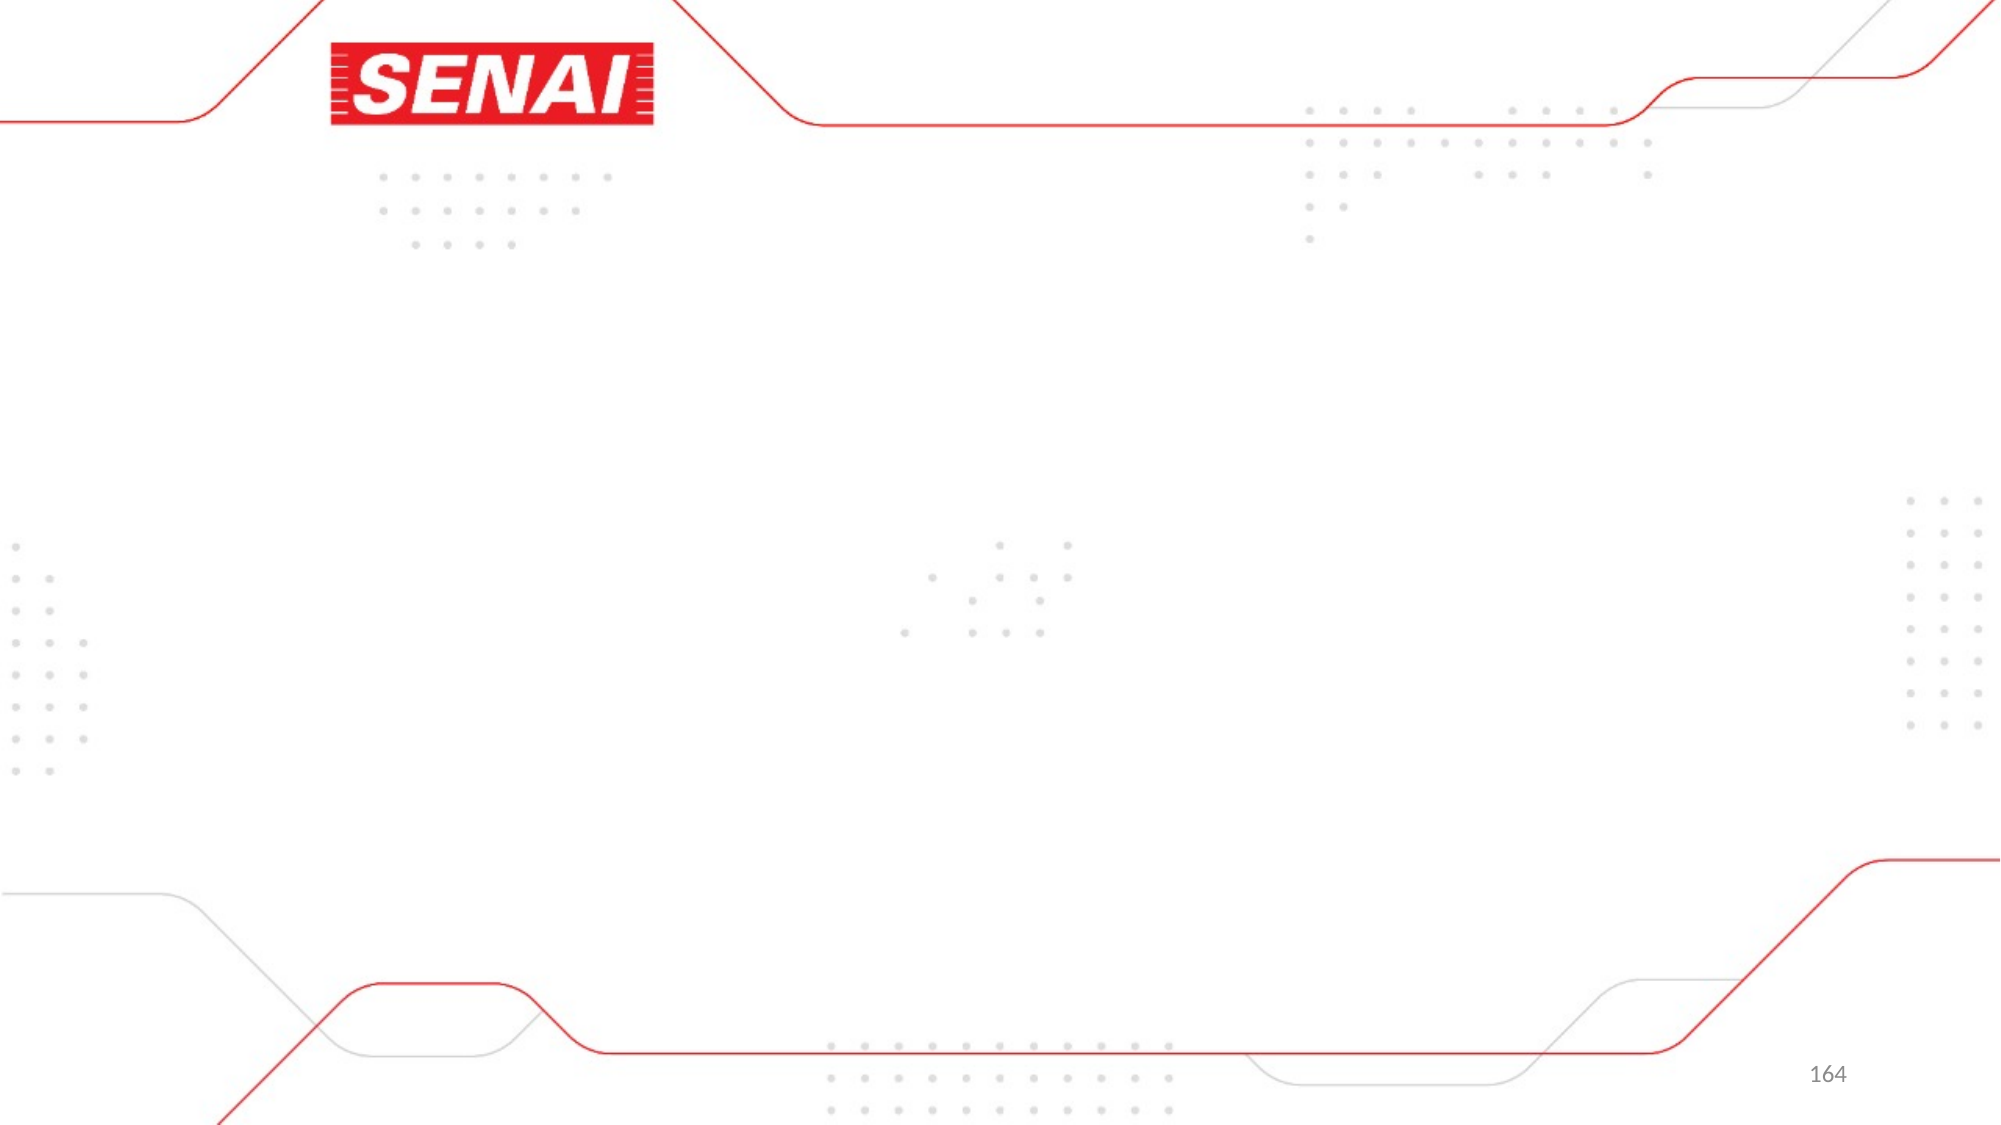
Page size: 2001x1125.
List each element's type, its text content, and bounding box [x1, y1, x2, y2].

slide_number 164 [1412, 1042, 1863, 1103]
picture [0, 0, 2001, 1125]
